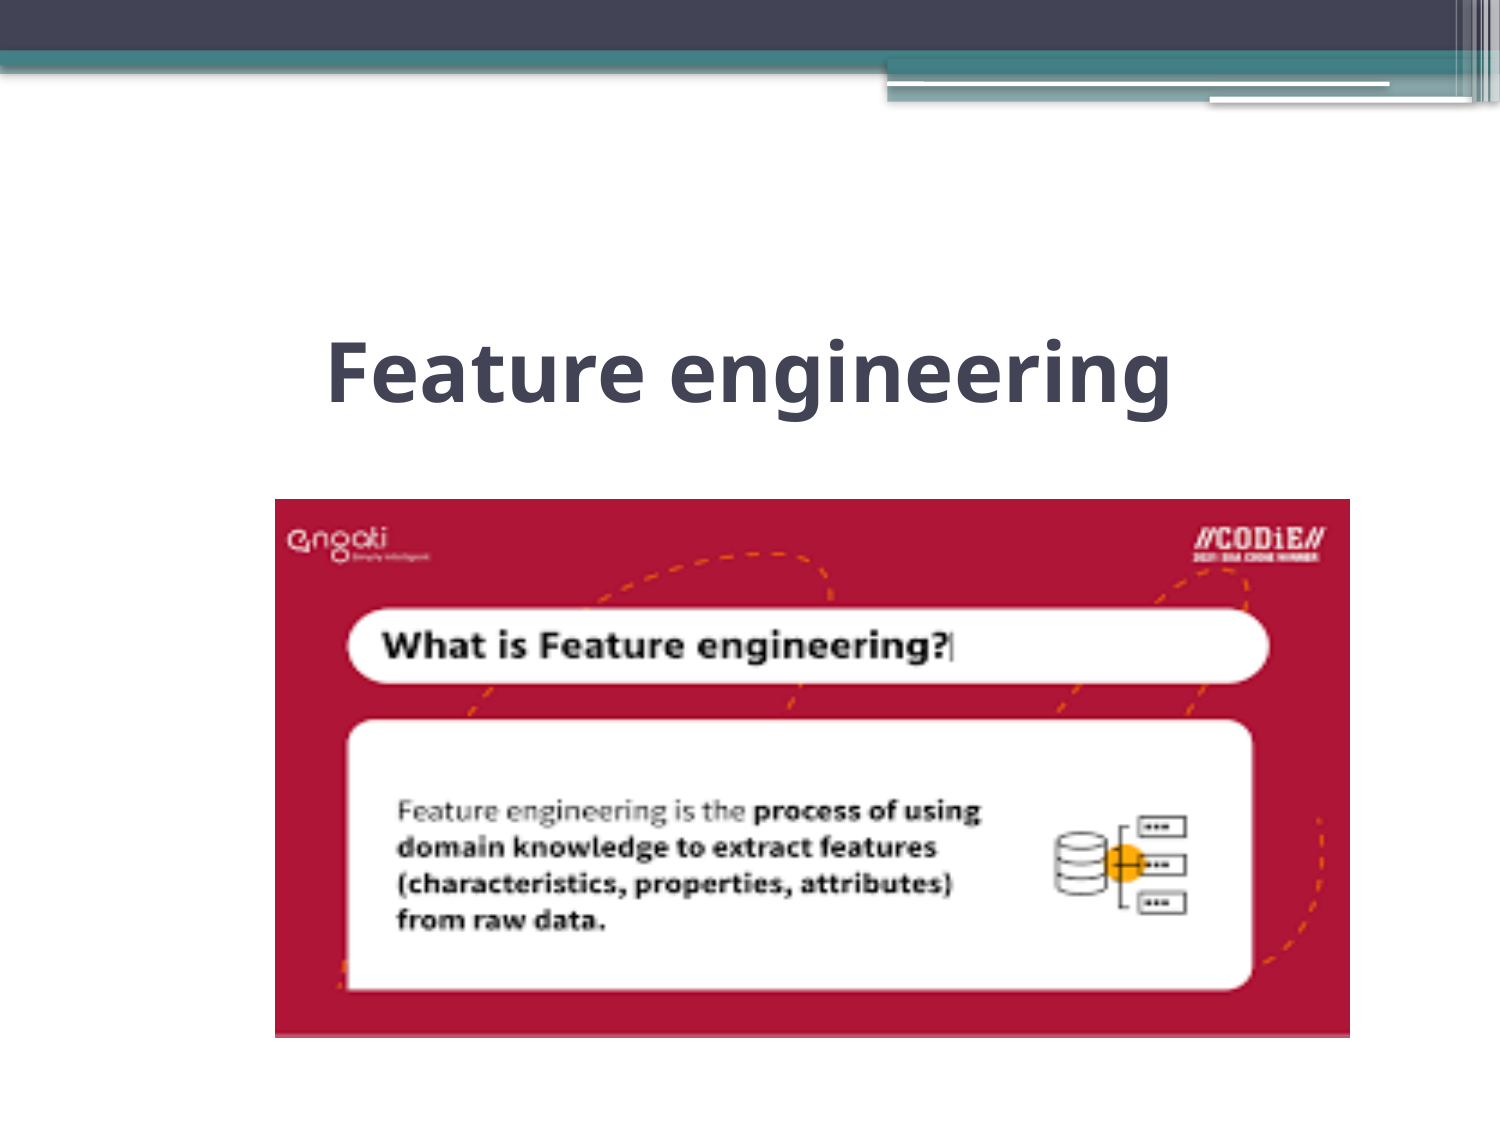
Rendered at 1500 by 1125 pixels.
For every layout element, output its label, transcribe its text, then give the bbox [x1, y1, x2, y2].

picture [274, 499, 1351, 1038]
title Feature engineering [75, 249, 1425, 488]
